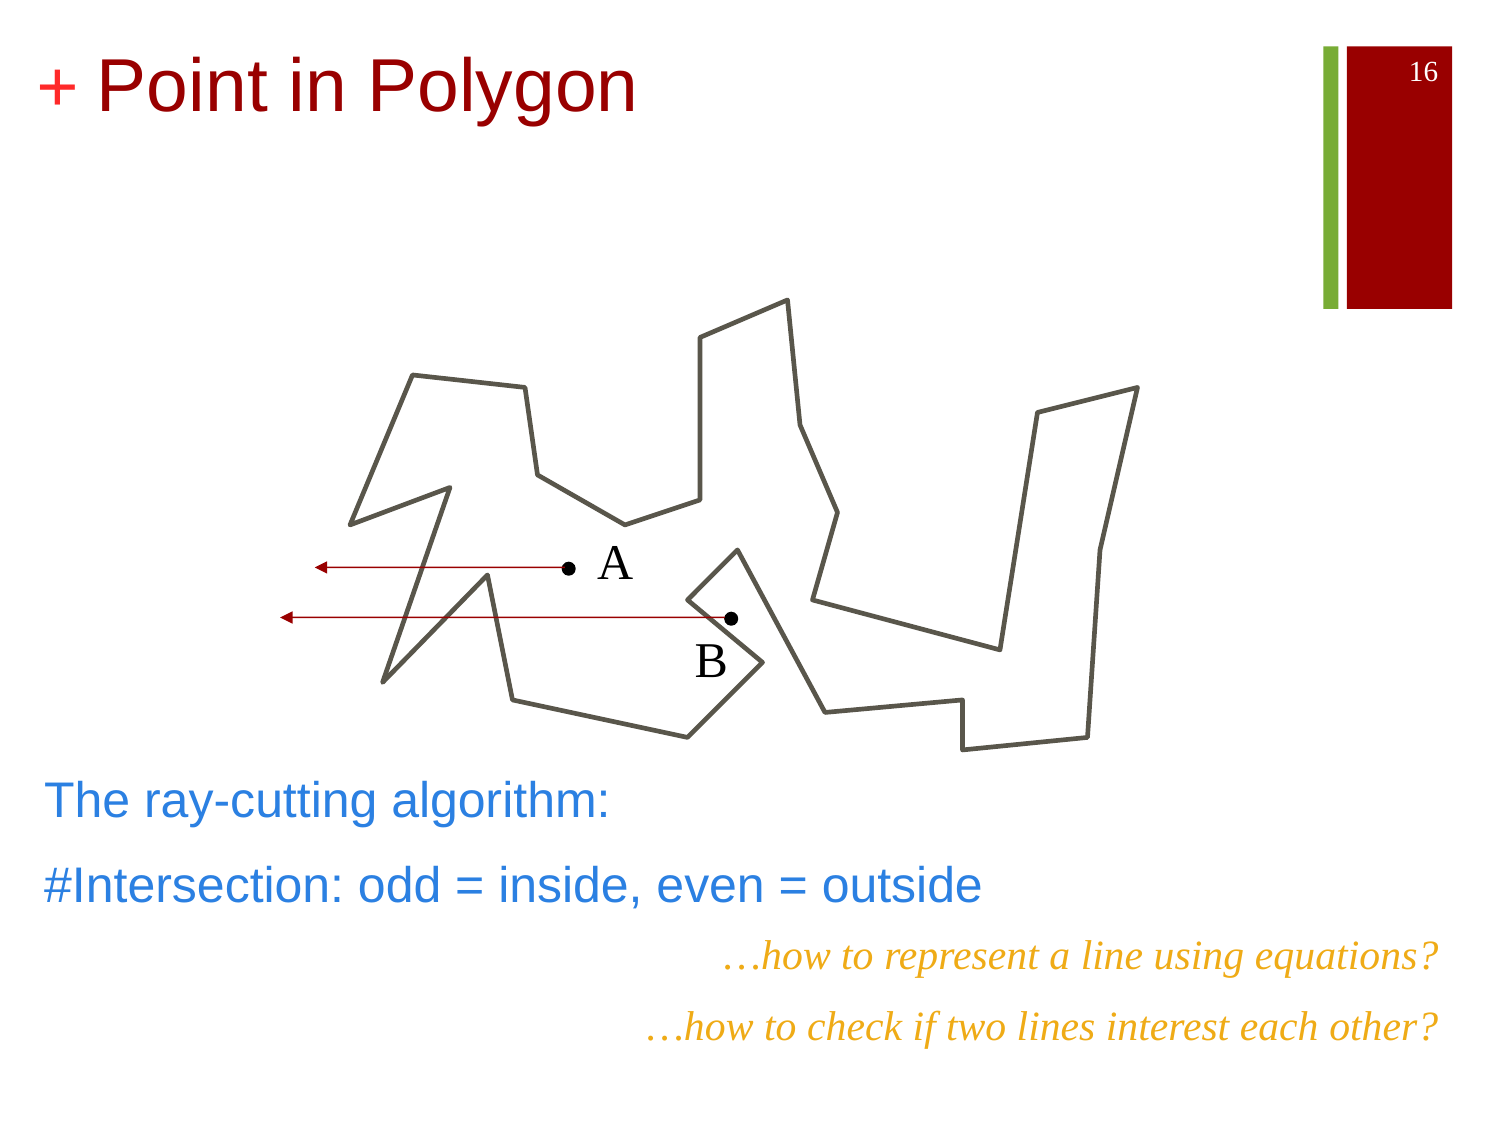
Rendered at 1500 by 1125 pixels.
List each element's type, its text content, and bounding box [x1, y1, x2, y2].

text_box B [679, 620, 766, 695]
text_box The ray-cutting algorithm: #Intersection: odd = inside, even = outside [29, 760, 1005, 920]
text_box [314, 561, 565, 574]
text_box [280, 611, 725, 624]
text_box A [582, 522, 668, 598]
text_box [350, 299, 1138, 750]
slide_number 16 [1362, 39, 1454, 100]
title Point in Polygon [81, 29, 1322, 213]
text_box [562, 562, 575, 575]
text_box [724, 612, 738, 620]
text_box …how to represent a line using equations? …how to check if two lines interest each other? [632, 920, 1454, 1056]
